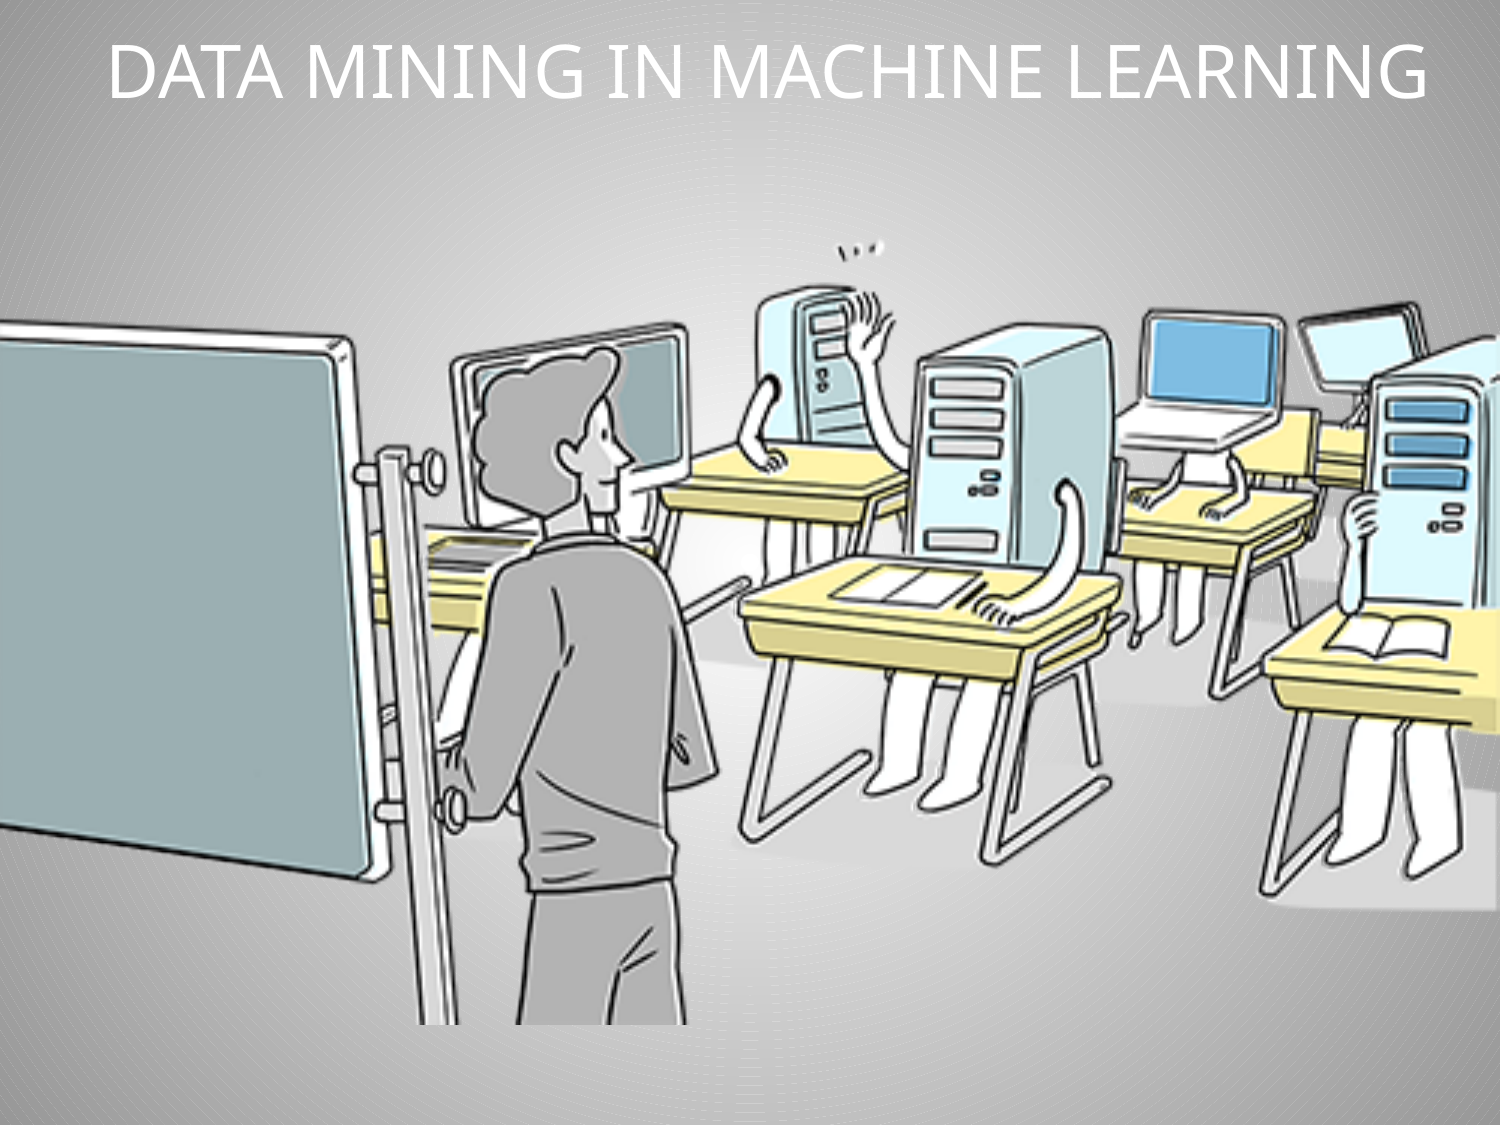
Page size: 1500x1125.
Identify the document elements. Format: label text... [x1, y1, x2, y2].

text_box DATA MINING IN MACHINE LEARNING [0, 0, 1500, 150]
picture [0, 162, 1500, 1026]
